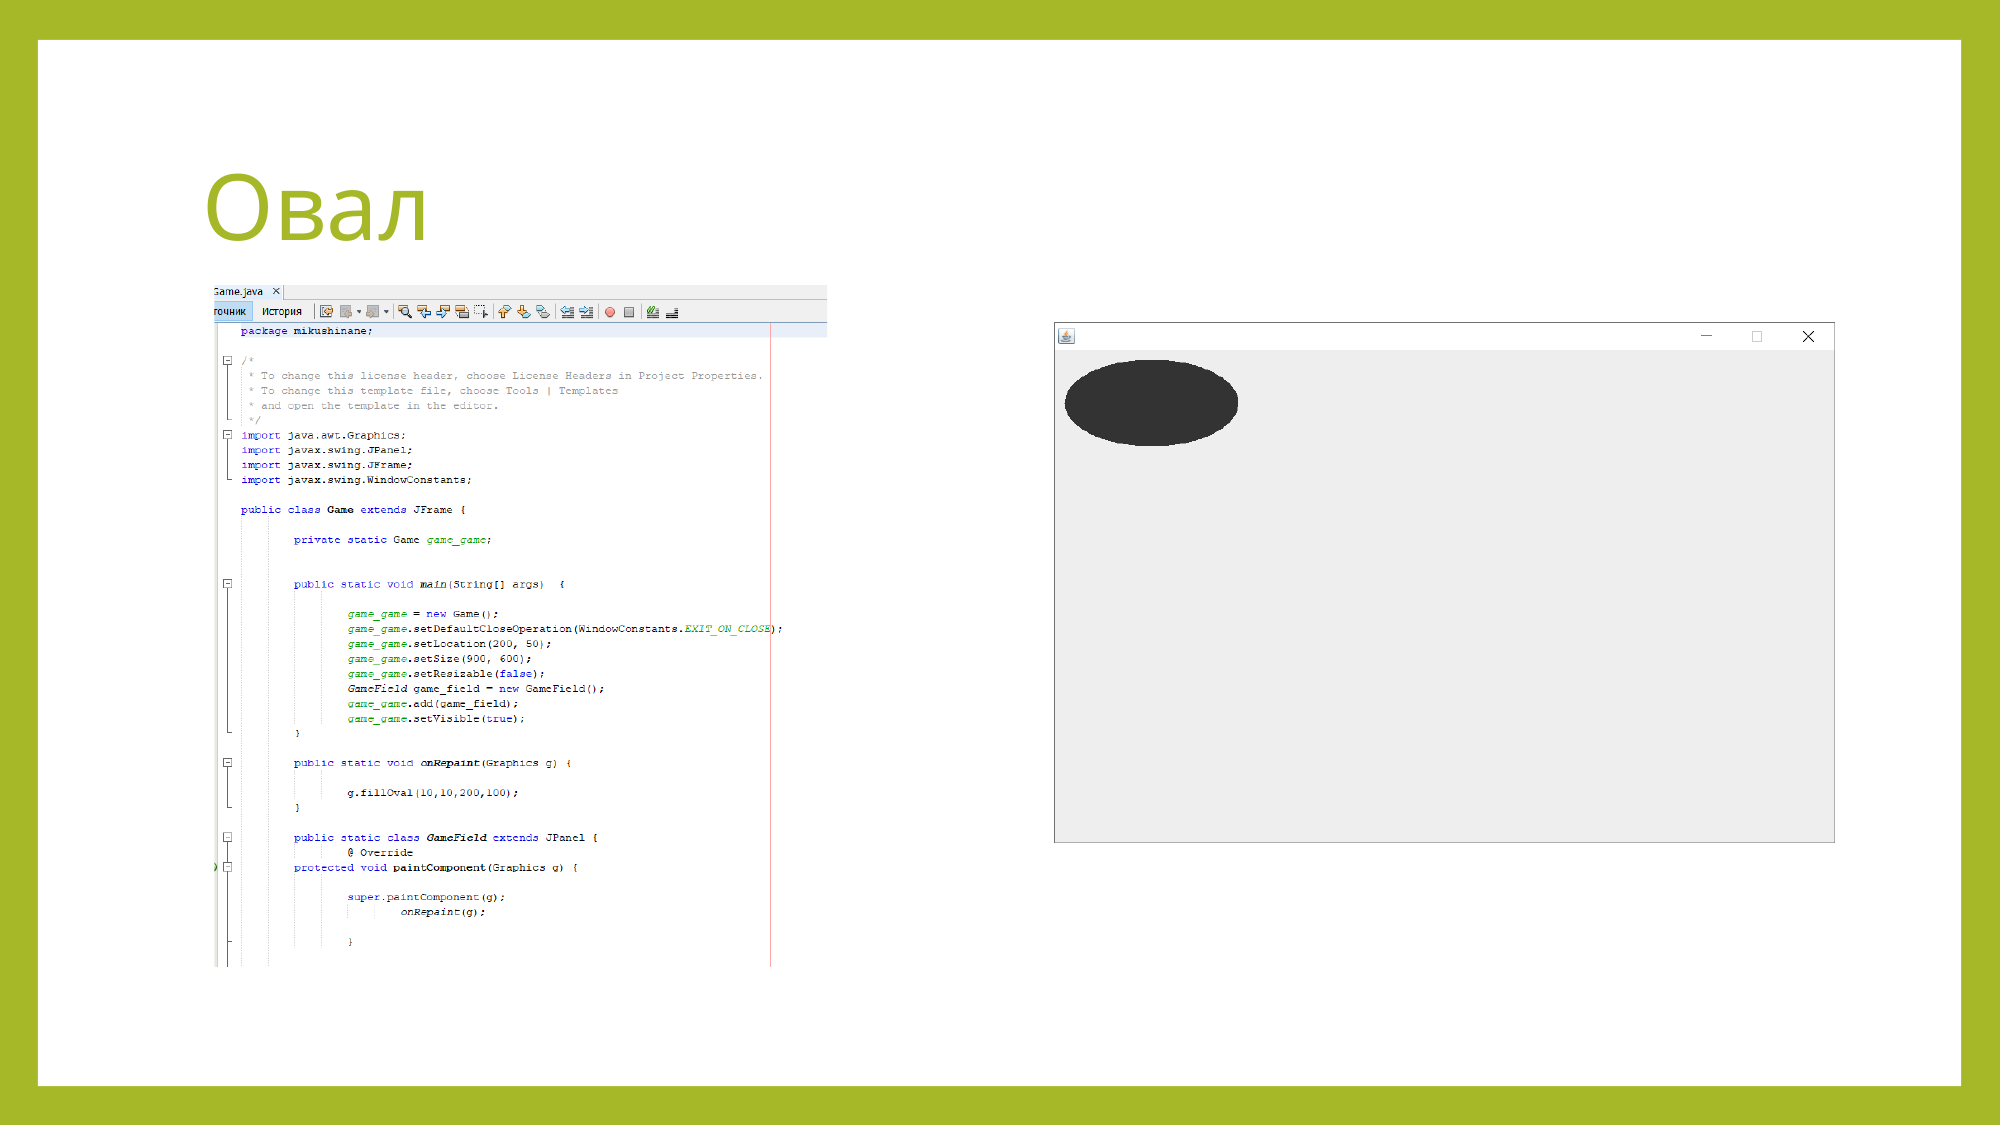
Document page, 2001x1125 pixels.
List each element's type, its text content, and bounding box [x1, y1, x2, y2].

title Овал [187, 99, 1808, 323]
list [1054, 322, 1835, 844]
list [214, 285, 828, 967]
